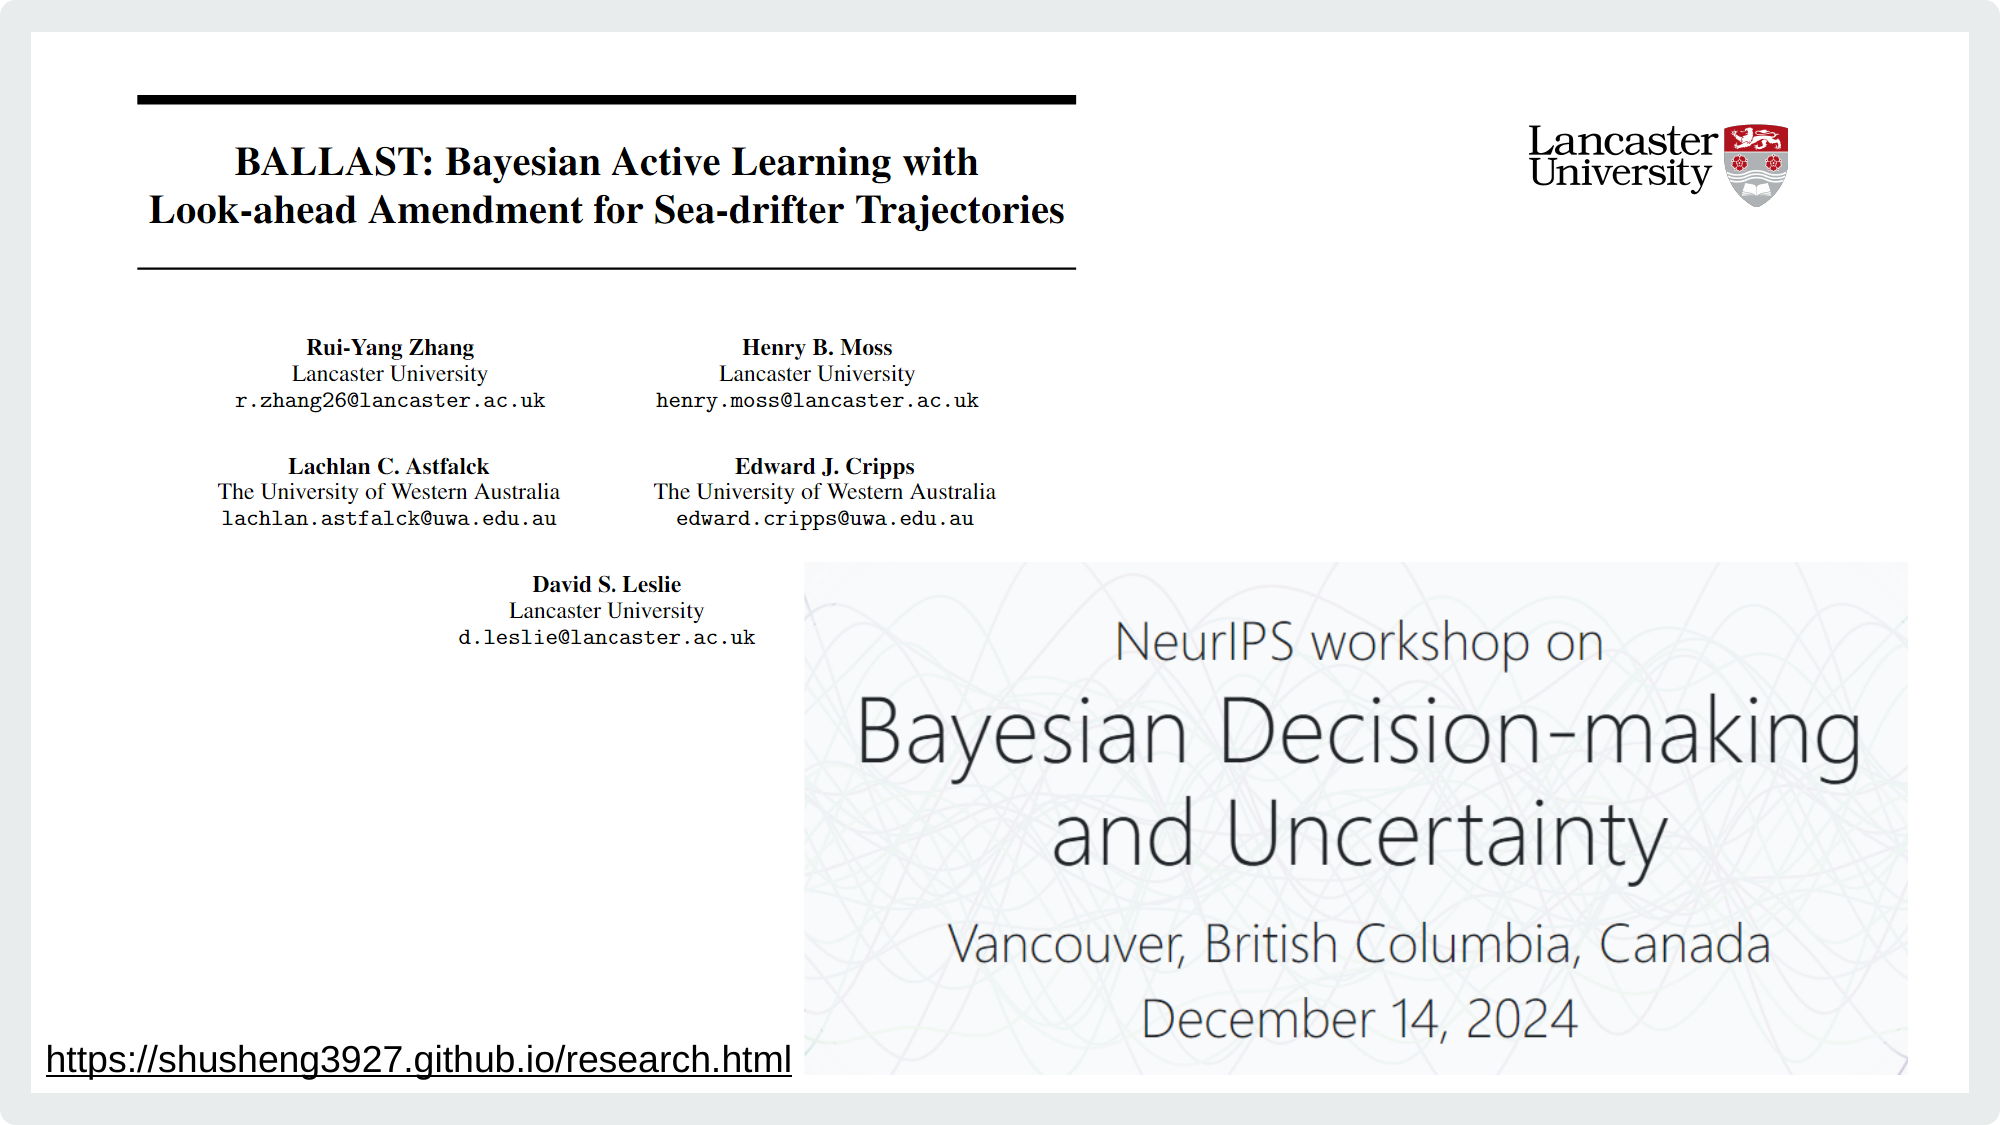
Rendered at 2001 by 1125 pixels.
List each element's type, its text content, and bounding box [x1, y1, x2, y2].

picture [128, 66, 1909, 1075]
text_box https://shusheng3927.github.io/research.html [30, 1027, 1031, 1088]
picture [1529, 124, 1788, 207]
